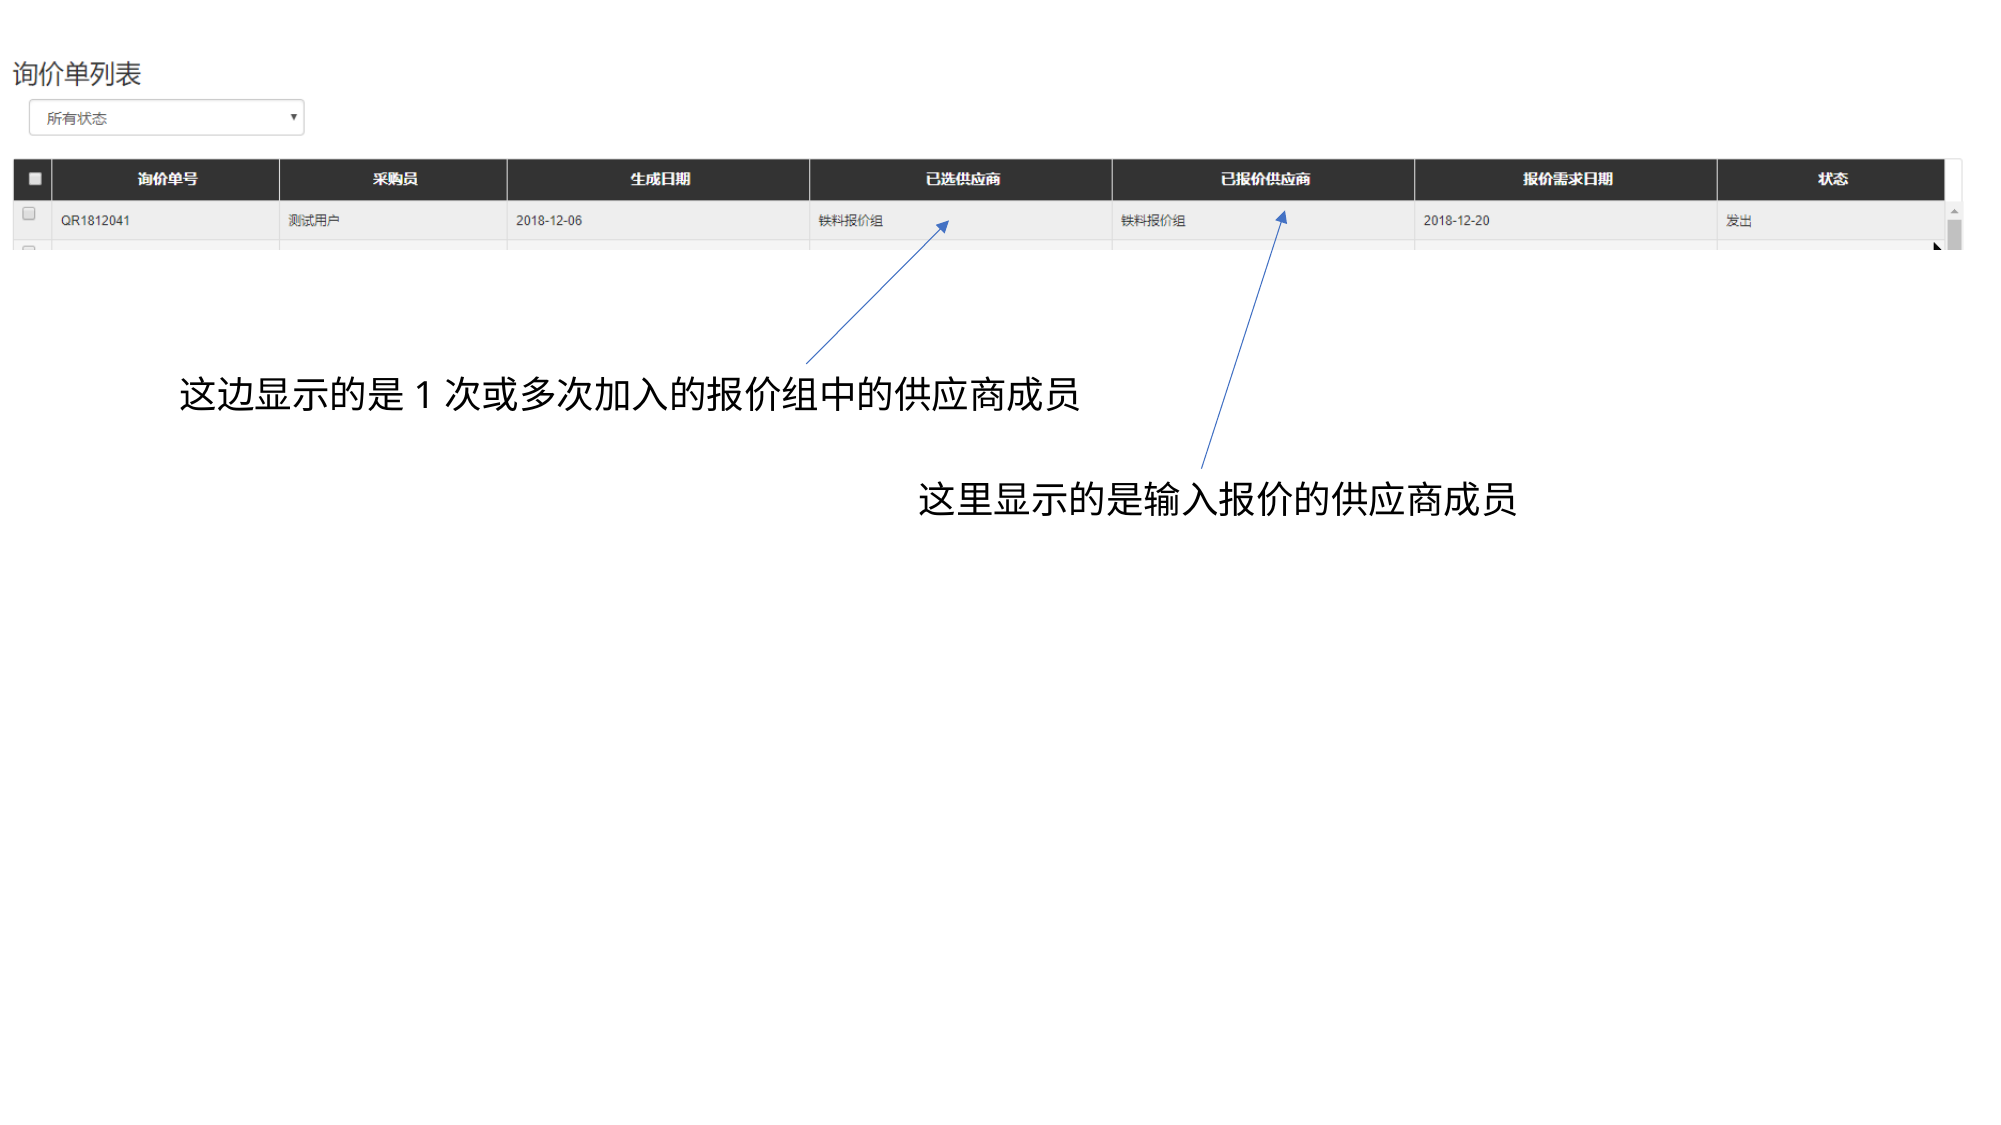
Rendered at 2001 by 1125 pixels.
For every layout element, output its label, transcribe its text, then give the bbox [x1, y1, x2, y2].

text_box 这里显示的是输入报价的供应商成员 [903, 468, 1534, 529]
picture [0, 44, 2000, 250]
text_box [1201, 210, 1285, 469]
text_box 这边显示的是1次或多次加入的报价组中的供应商成员 [165, 363, 1097, 424]
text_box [806, 220, 949, 364]
